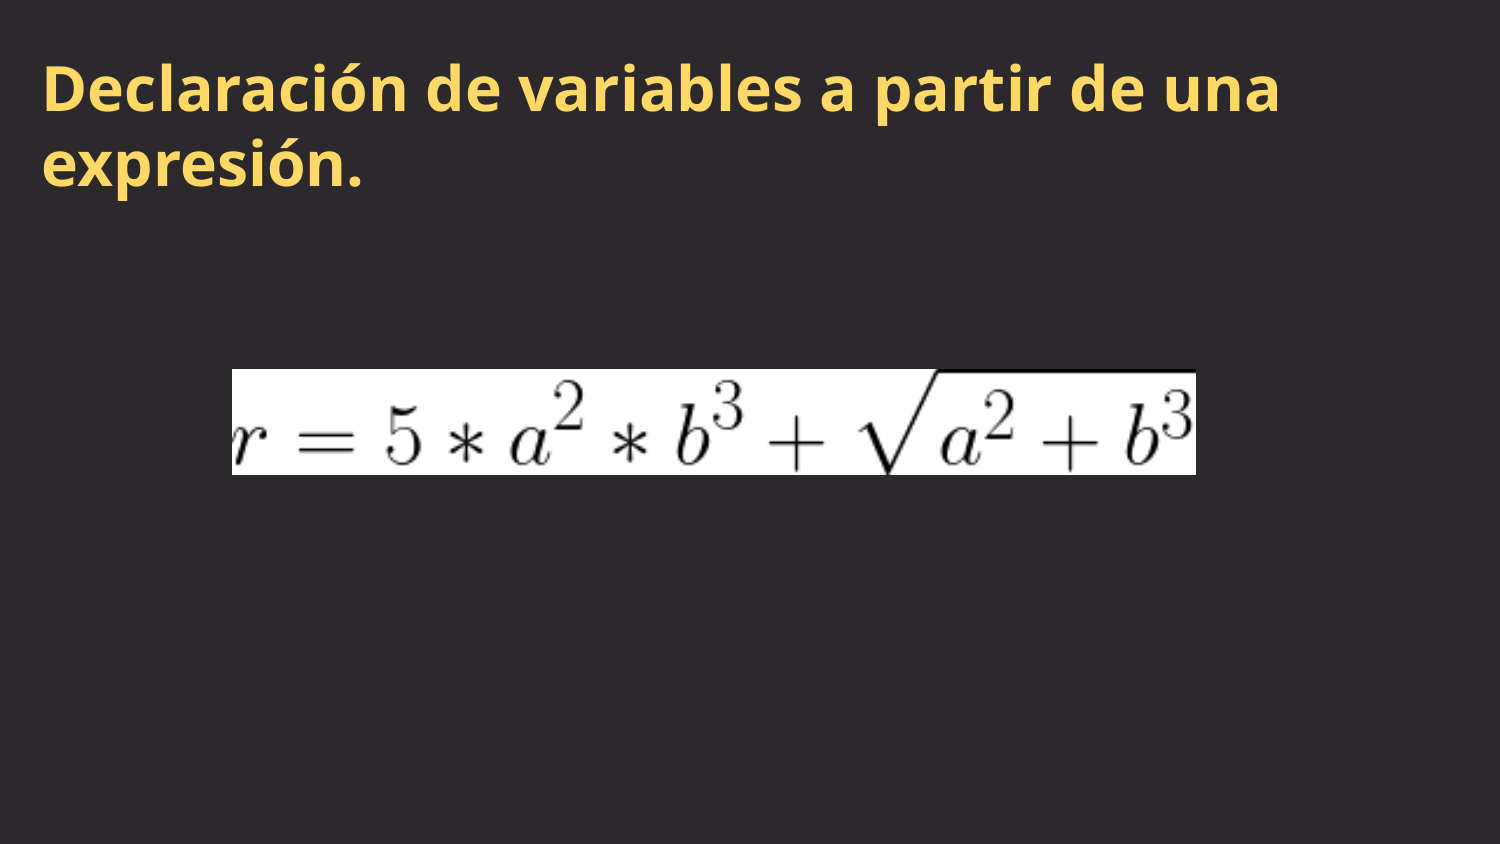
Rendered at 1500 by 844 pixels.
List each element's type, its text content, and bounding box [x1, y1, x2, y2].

picture [232, 369, 1196, 475]
title Declaración de variables a partir de una expresión. [26, 33, 1402, 230]
